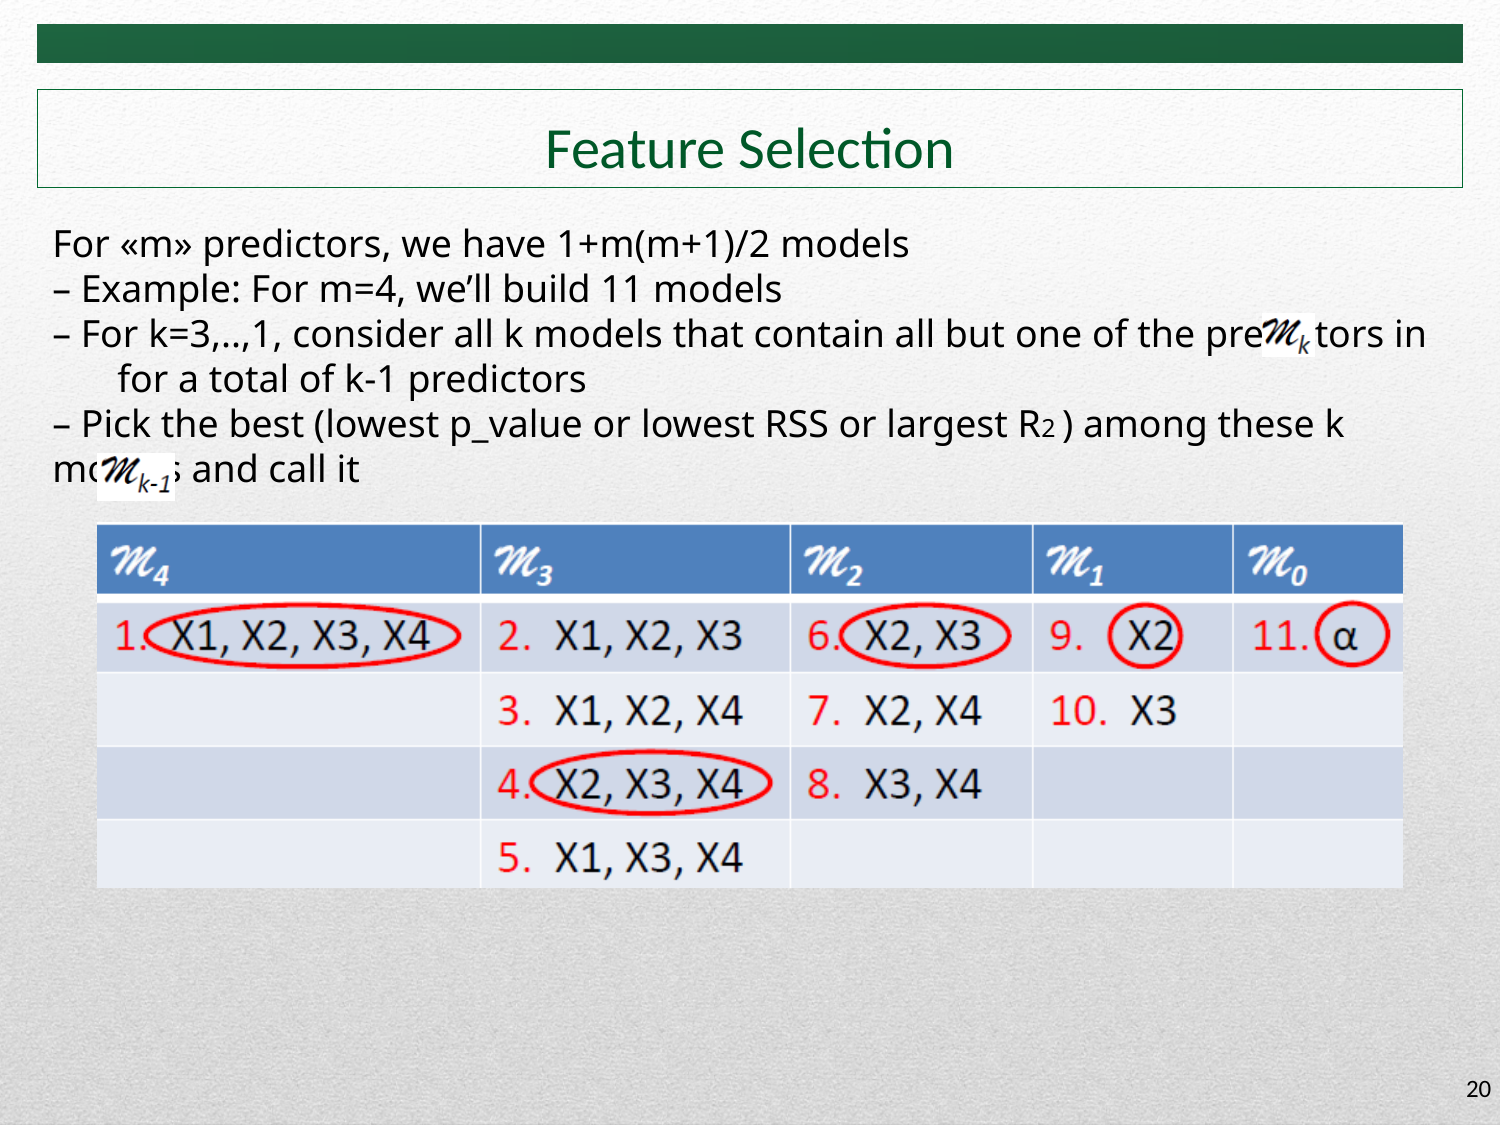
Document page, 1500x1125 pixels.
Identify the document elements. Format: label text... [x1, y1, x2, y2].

picture [37, 24, 1463, 63]
picture [96, 521, 1404, 889]
picture [96, 453, 176, 501]
text_box For «m» predictors, we have 1+m(m+1)/2 models – Example: For m=4, we’ll build 11 models – For k=3,..,1, consider all k models that contain all but one of the predictors in for a total of k-1 predictors – Pick the best (lowest p_value or lowest RSS or largest R2 ) among these k models and call it [37, 212, 1463, 498]
title Feature Selection [37, 89, 1463, 188]
picture [1261, 312, 1316, 358]
slide_number 20 [1381, 1065, 1500, 1125]
